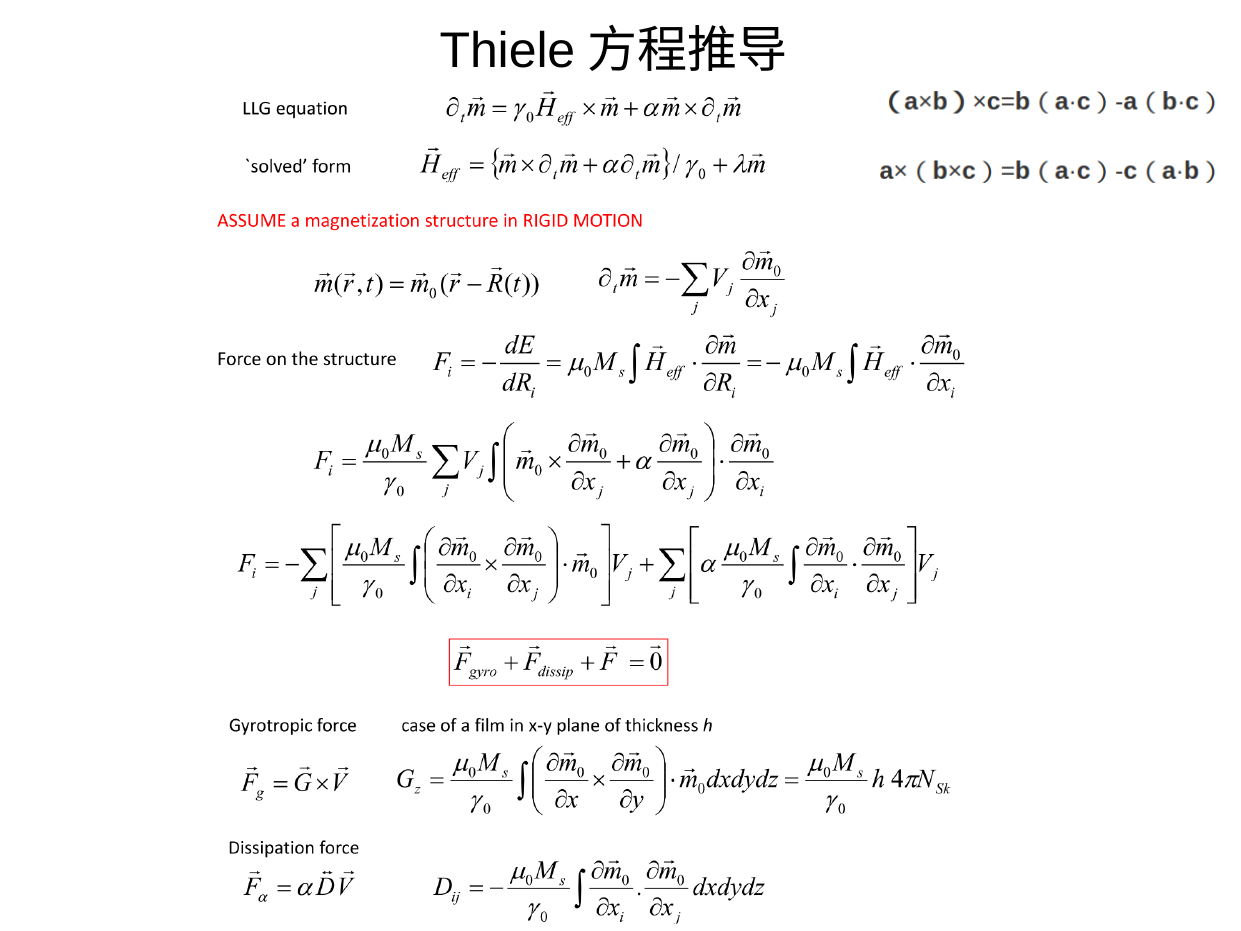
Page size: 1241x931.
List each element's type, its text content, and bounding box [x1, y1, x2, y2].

picture [206, 86, 1221, 504]
picture [224, 514, 956, 925]
text_box Thiele方程推导 [424, 10, 802, 85]
